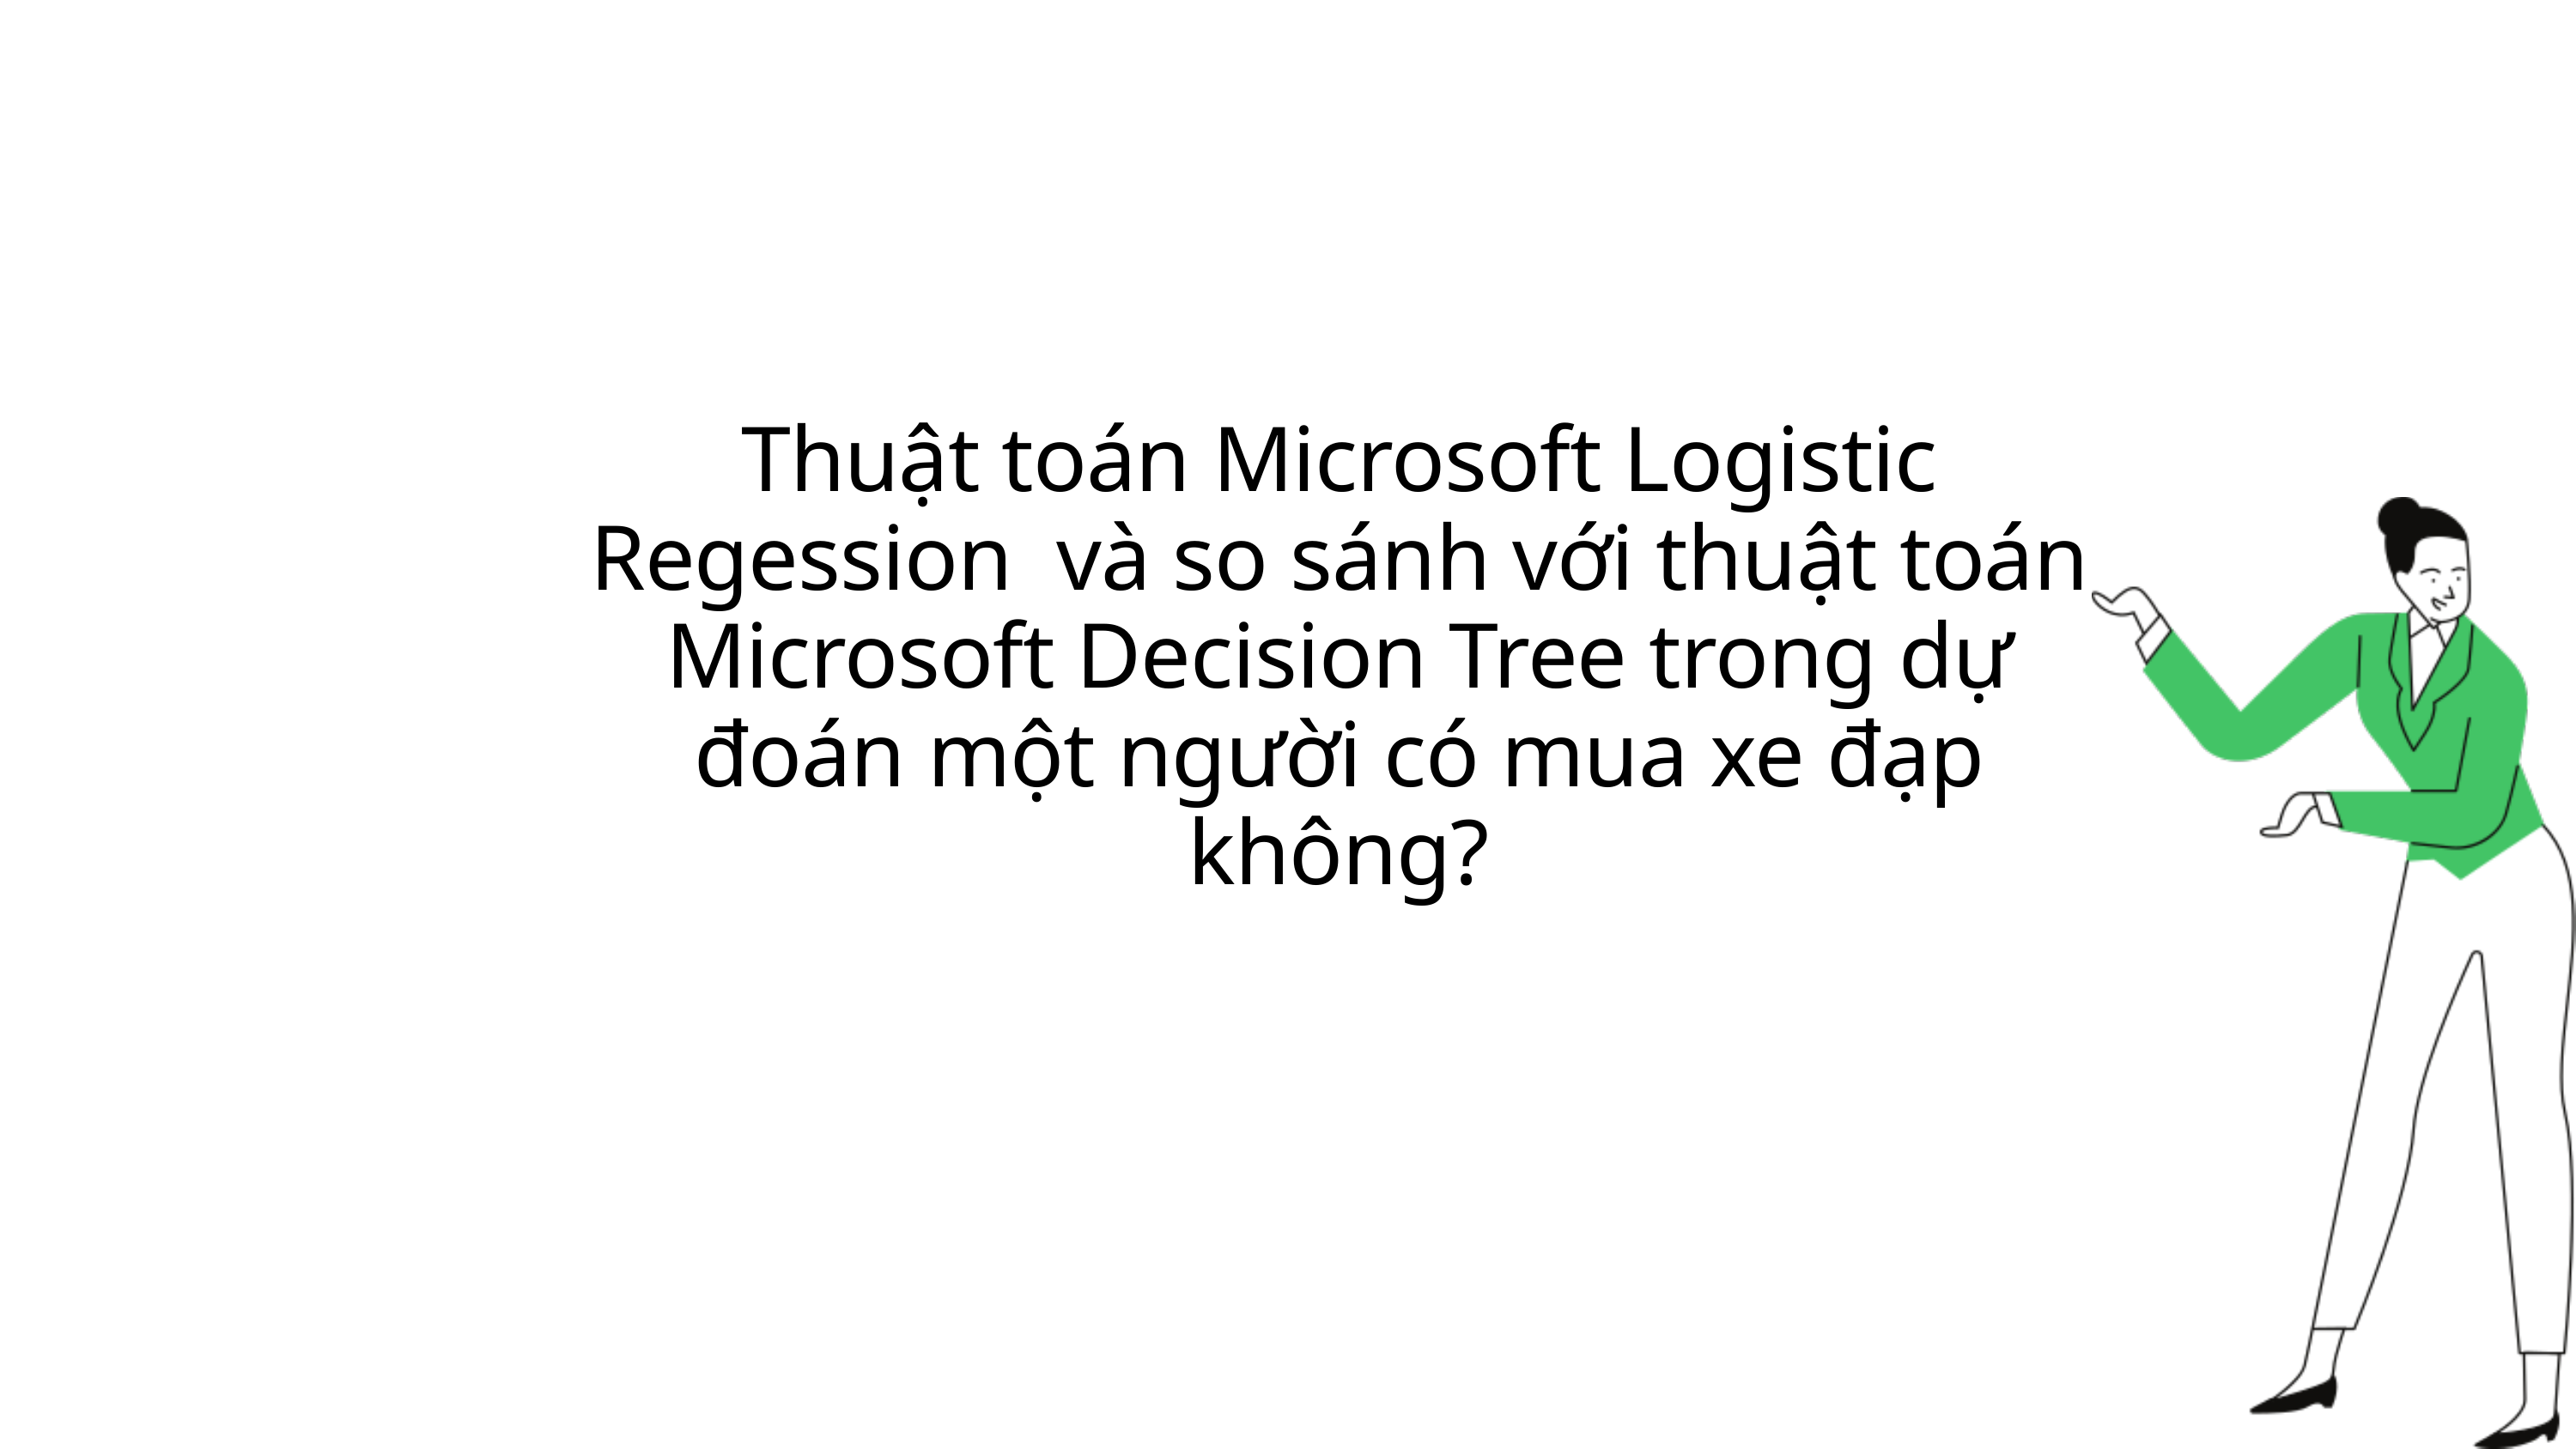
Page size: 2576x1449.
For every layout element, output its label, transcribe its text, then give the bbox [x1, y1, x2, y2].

text_box Thuật toán Microsoft Logistic Regession và so sánh với thuật toán Microsoft Decision Tree trong dự đoán một người có mua xe đạp không? [586, 410, 2093, 1100]
picture [2091, 497, 2576, 1449]
